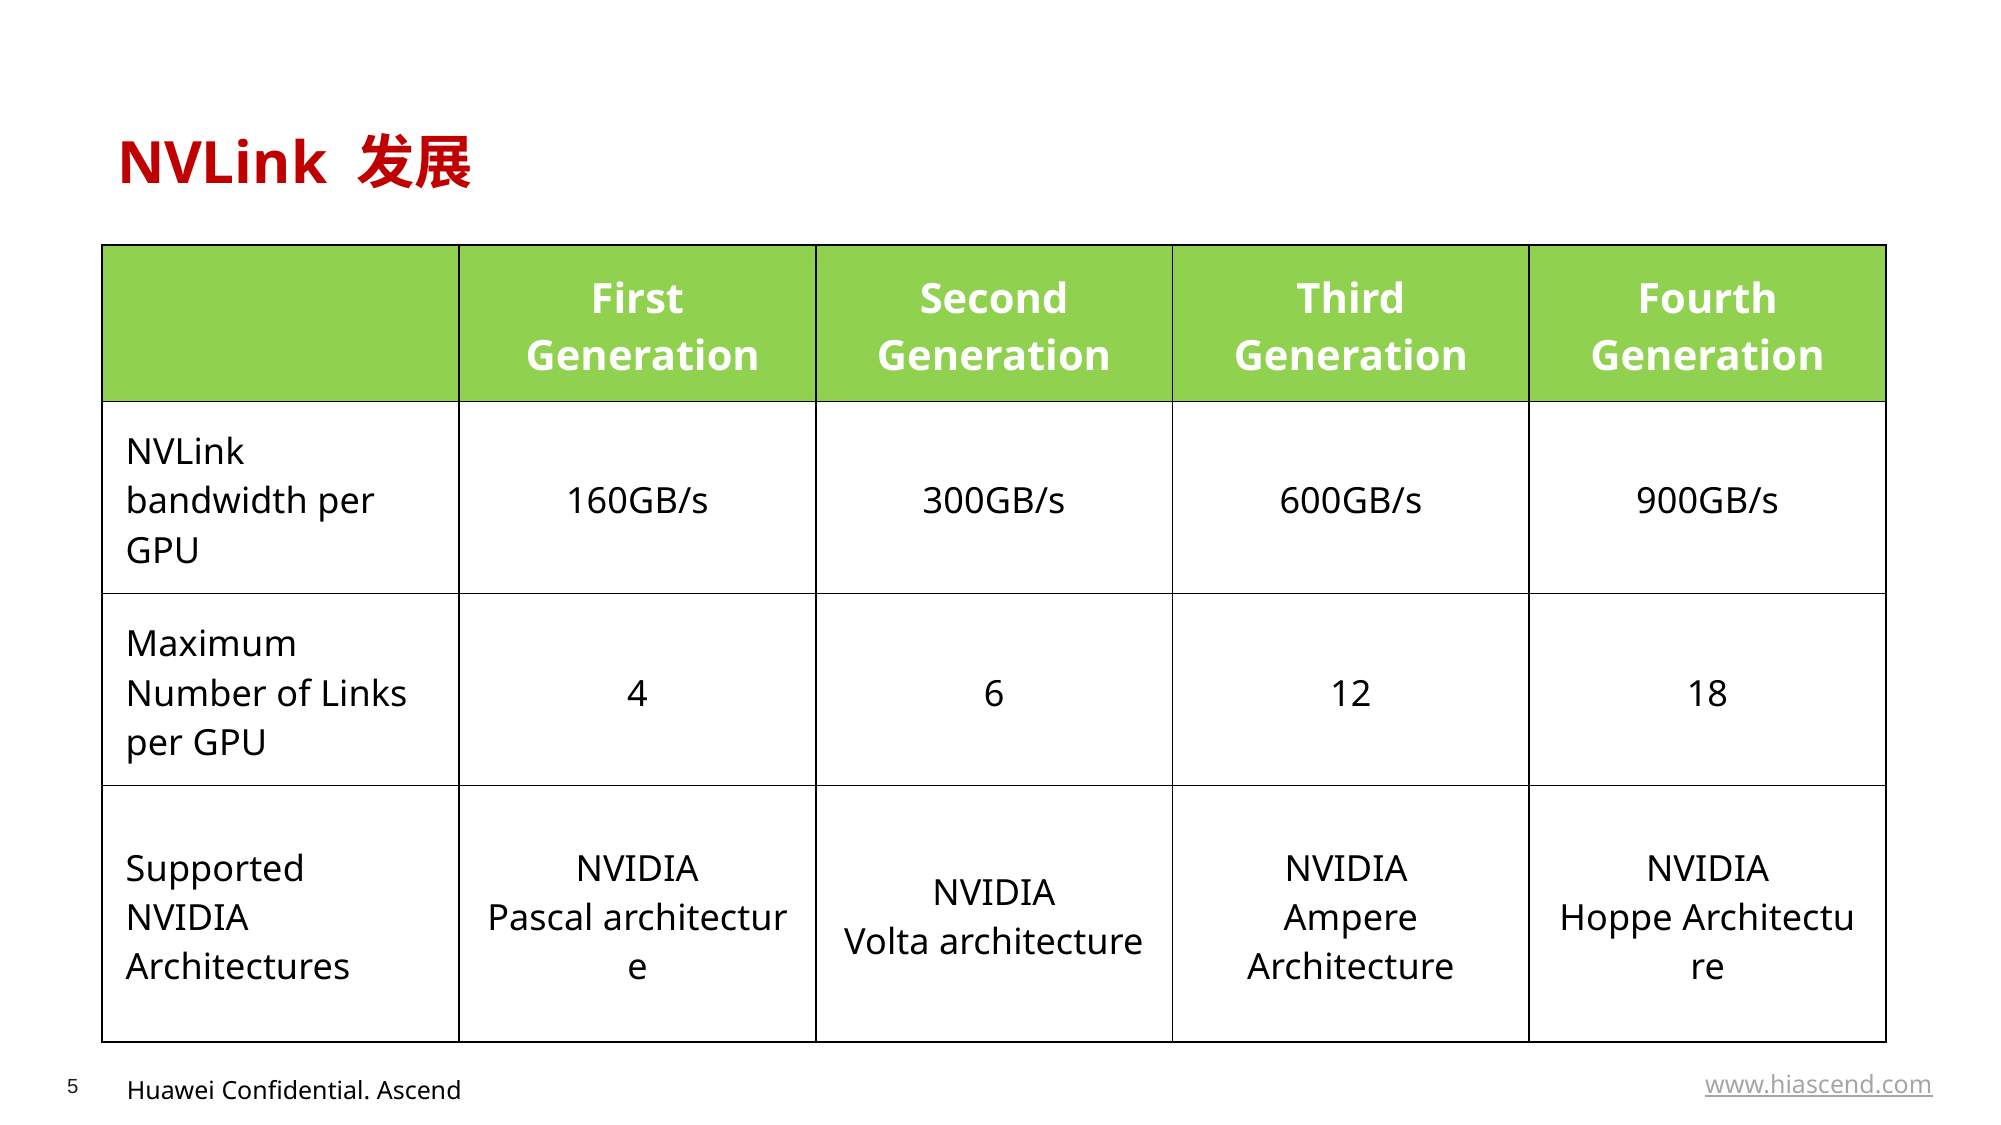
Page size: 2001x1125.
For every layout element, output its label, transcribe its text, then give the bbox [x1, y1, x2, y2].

table_header Fourth Generation [1530, 246, 1885, 401]
table_cell 6 [817, 594, 1172, 785]
table_cell 4 [460, 594, 815, 785]
table_header [103, 246, 458, 401]
table_cell Maximum Number of Links per GPU [103, 594, 458, 785]
table_cell 160GB/s [460, 402, 815, 593]
table_cell 300GB/s [817, 402, 1172, 593]
table_header Second Generation [817, 246, 1172, 401]
table_cell 18 [1530, 594, 1885, 785]
table_header First Generation [460, 246, 815, 401]
title NVLink 发展 [102, 111, 1901, 209]
table_cell NVIDIA Volta architecture [817, 786, 1172, 1041]
table_cell NVIDIA Hoppe Architecture [1530, 786, 1885, 1041]
table_cell 600GB/s [1173, 402, 1528, 593]
table_cell 900GB/s [1530, 402, 1885, 593]
table_cell NVIDIA Pascal architecture [460, 786, 815, 1041]
table_cell NVLink bandwidth per GPU [103, 402, 458, 593]
table_cell Supported NVIDIA Architectures [103, 786, 458, 1041]
table_header Third Generation [1173, 246, 1528, 401]
table_cell NVIDIA Ampere Architecture [1173, 786, 1528, 1041]
table_cell 12 [1173, 594, 1528, 785]
